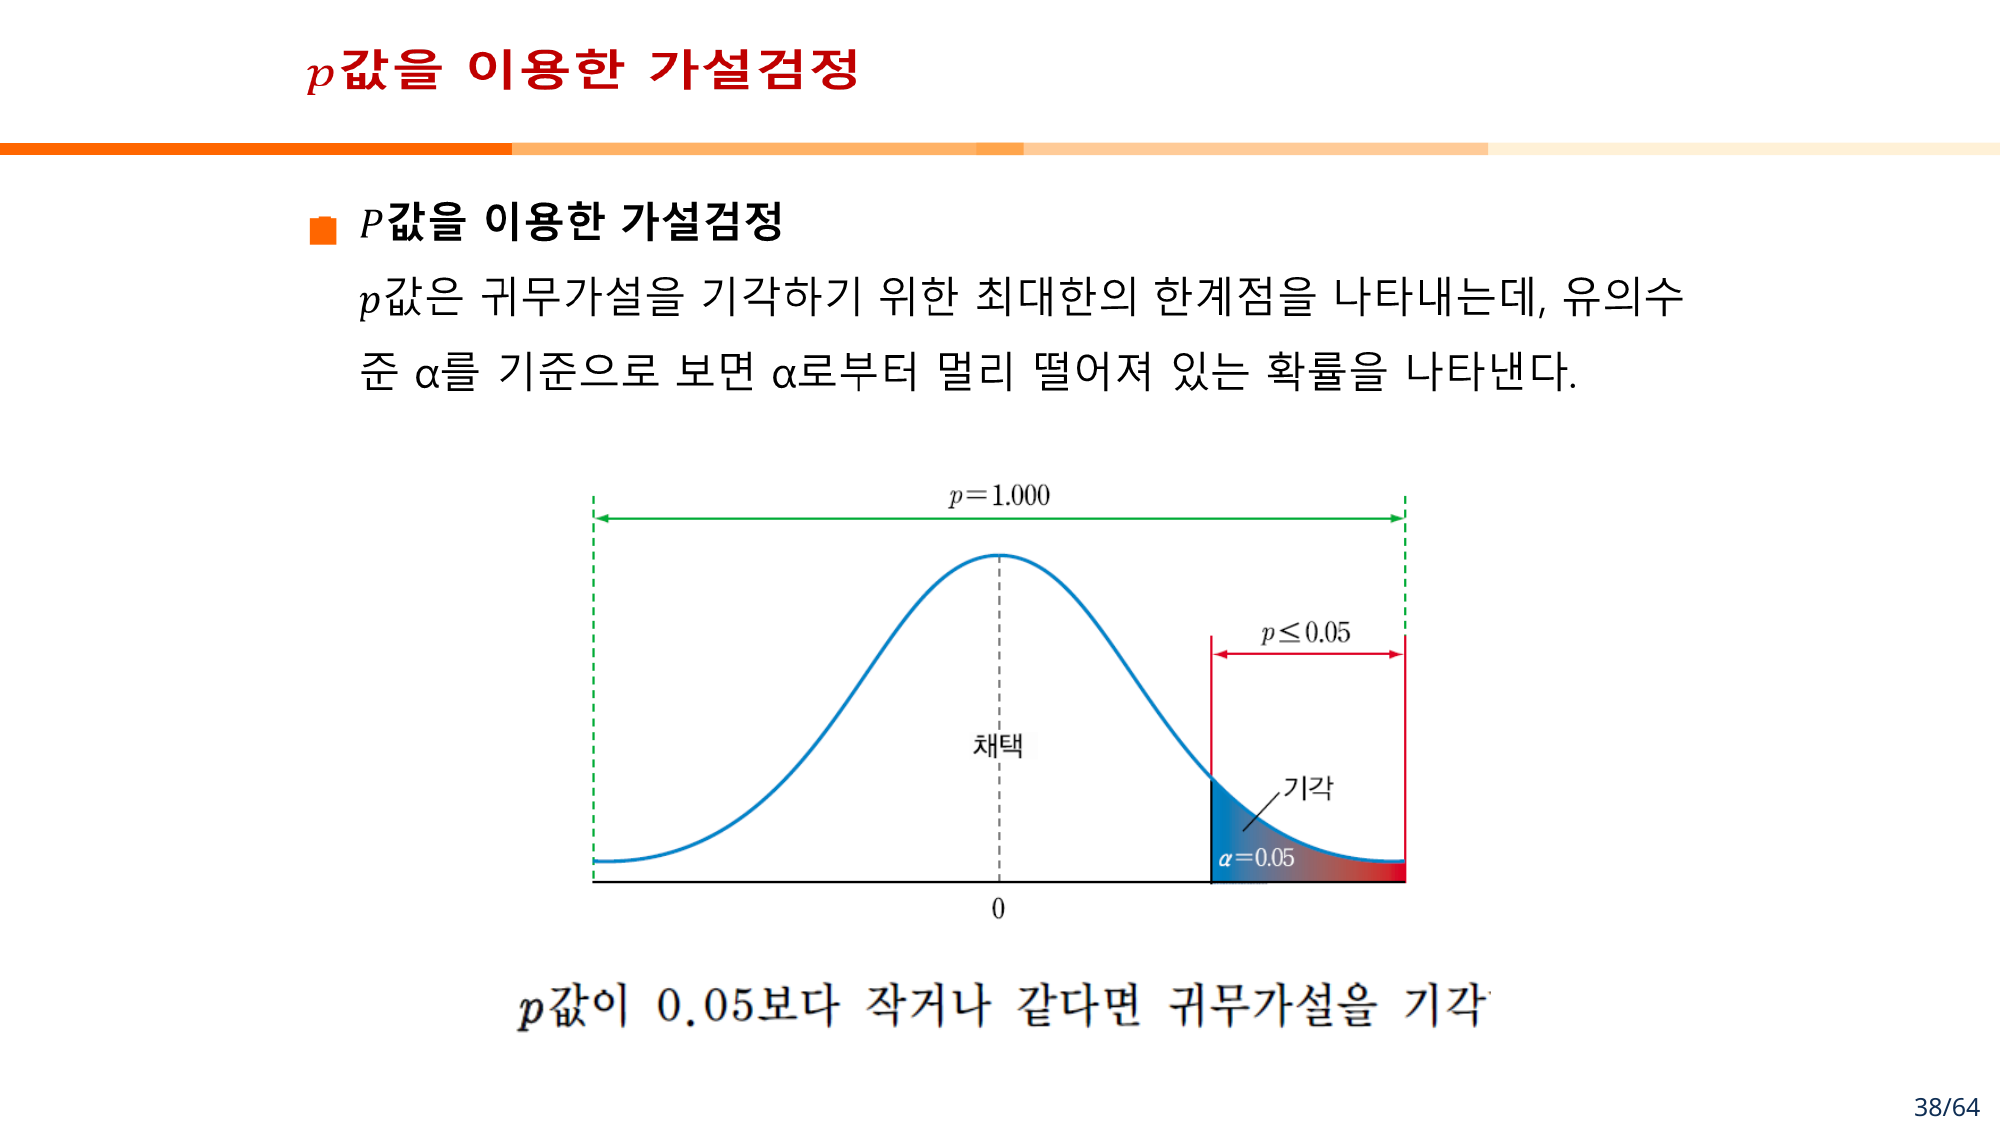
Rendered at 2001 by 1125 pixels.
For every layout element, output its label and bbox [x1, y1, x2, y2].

list [291, 174, 1709, 1073]
picture [509, 975, 1491, 1039]
picture [580, 479, 1420, 923]
title [291, 31, 1532, 122]
